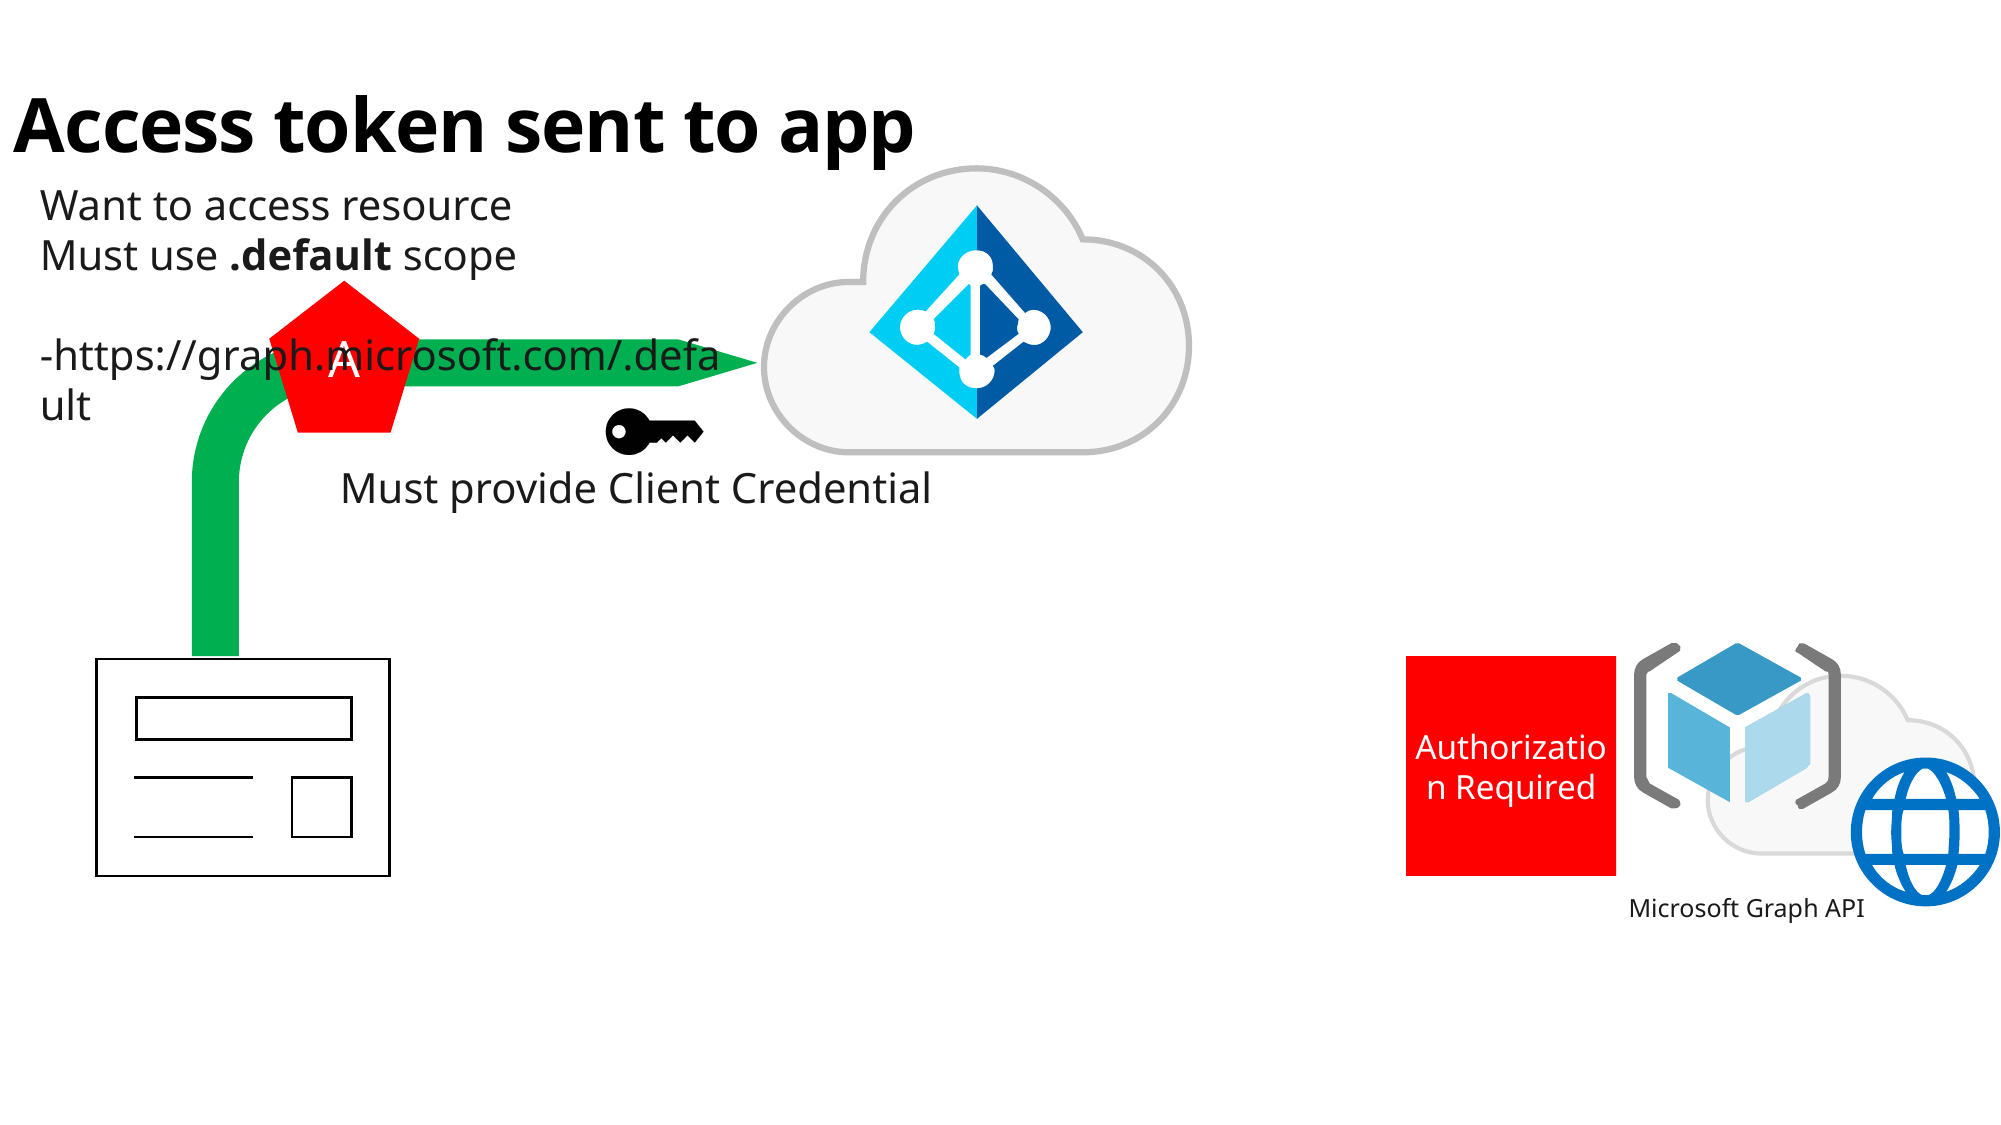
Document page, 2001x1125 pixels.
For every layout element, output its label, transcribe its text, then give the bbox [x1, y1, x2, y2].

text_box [1604, 643, 2000, 958]
text_box [739, 356, 759, 370]
text_box Authorization Required [1405, 655, 1604, 877]
text_box A [295, 429, 393, 434]
text_box [96, 658, 390, 877]
text_box Want to access resource Must use .default scope -https://graph.microsoft.com/.default [39, 178, 739, 429]
title Access token sent to app [13, 77, 1822, 169]
text_box [190, 429, 256, 657]
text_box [763, 168, 1190, 453]
text_box Must provide Client Credential [340, 461, 1023, 512]
picture [601, 378, 708, 485]
